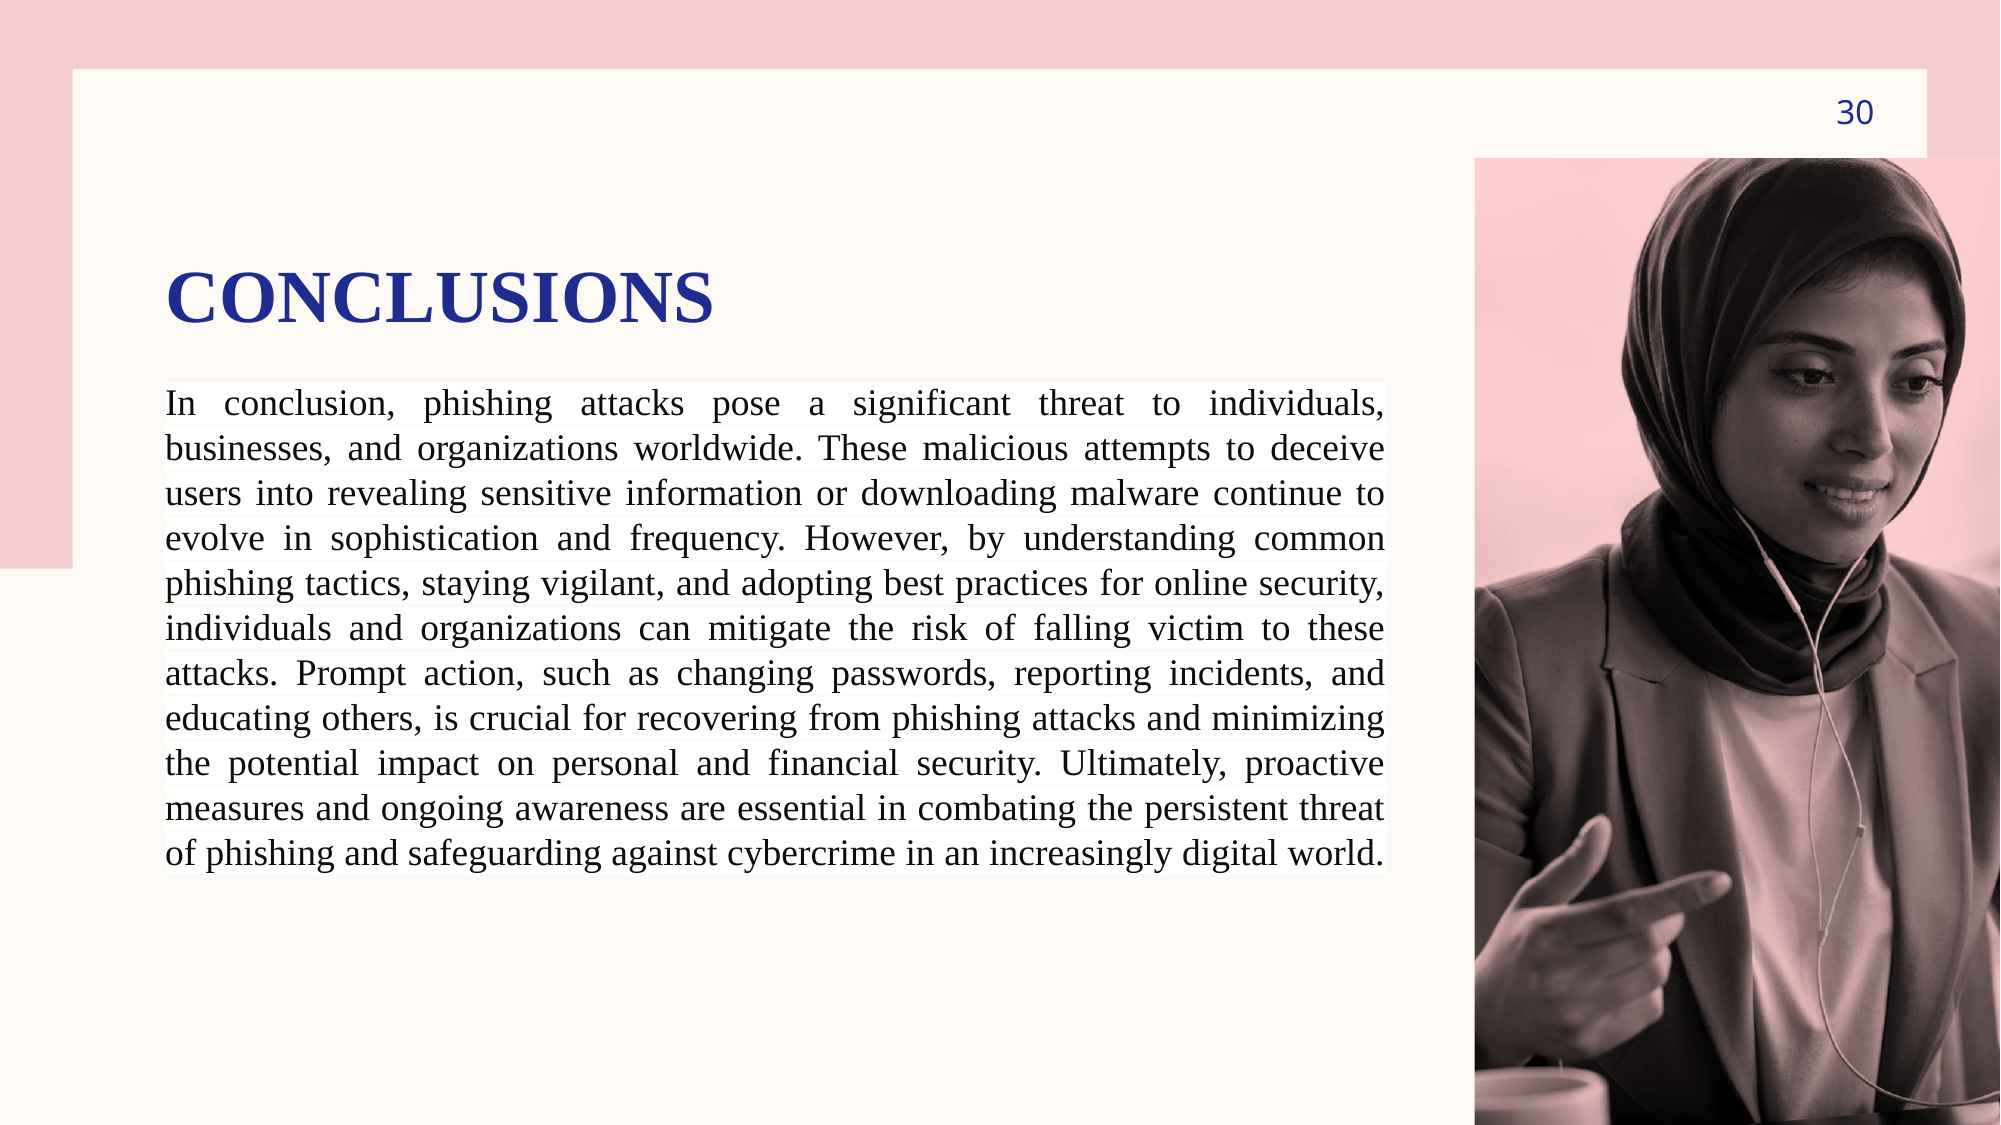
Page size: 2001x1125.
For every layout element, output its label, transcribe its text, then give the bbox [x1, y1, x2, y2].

slide_number ‹#› [1699, 75, 1875, 153]
title CONCLUSIONS [150, 158, 1402, 338]
picture [1474, 158, 2000, 1125]
list In conclusion, phishing attacks pose a significant threat to individuals, businesses, and organizations worldwide. These malicious attempts to deceive users into revealing sensitive information or downloading malware continue to evolve in sophistication and frequency. However, by understanding common phishing tactics, staying vigilant, and adopting best practices for online security, individuals and organizations can mitigate the risk of falling victim to these attacks. Prompt action, such as changing passwords, reporting incidents, and educating others, is crucial for recovering from phishing attacks and minimizing the potential impact on personal and financial security. Ultimately, proactive measures and ongoing awareness are essential in combating the persistent threat of phishing and safeguarding against cybercrime in an increasingly digital world. [150, 377, 1402, 1058]
